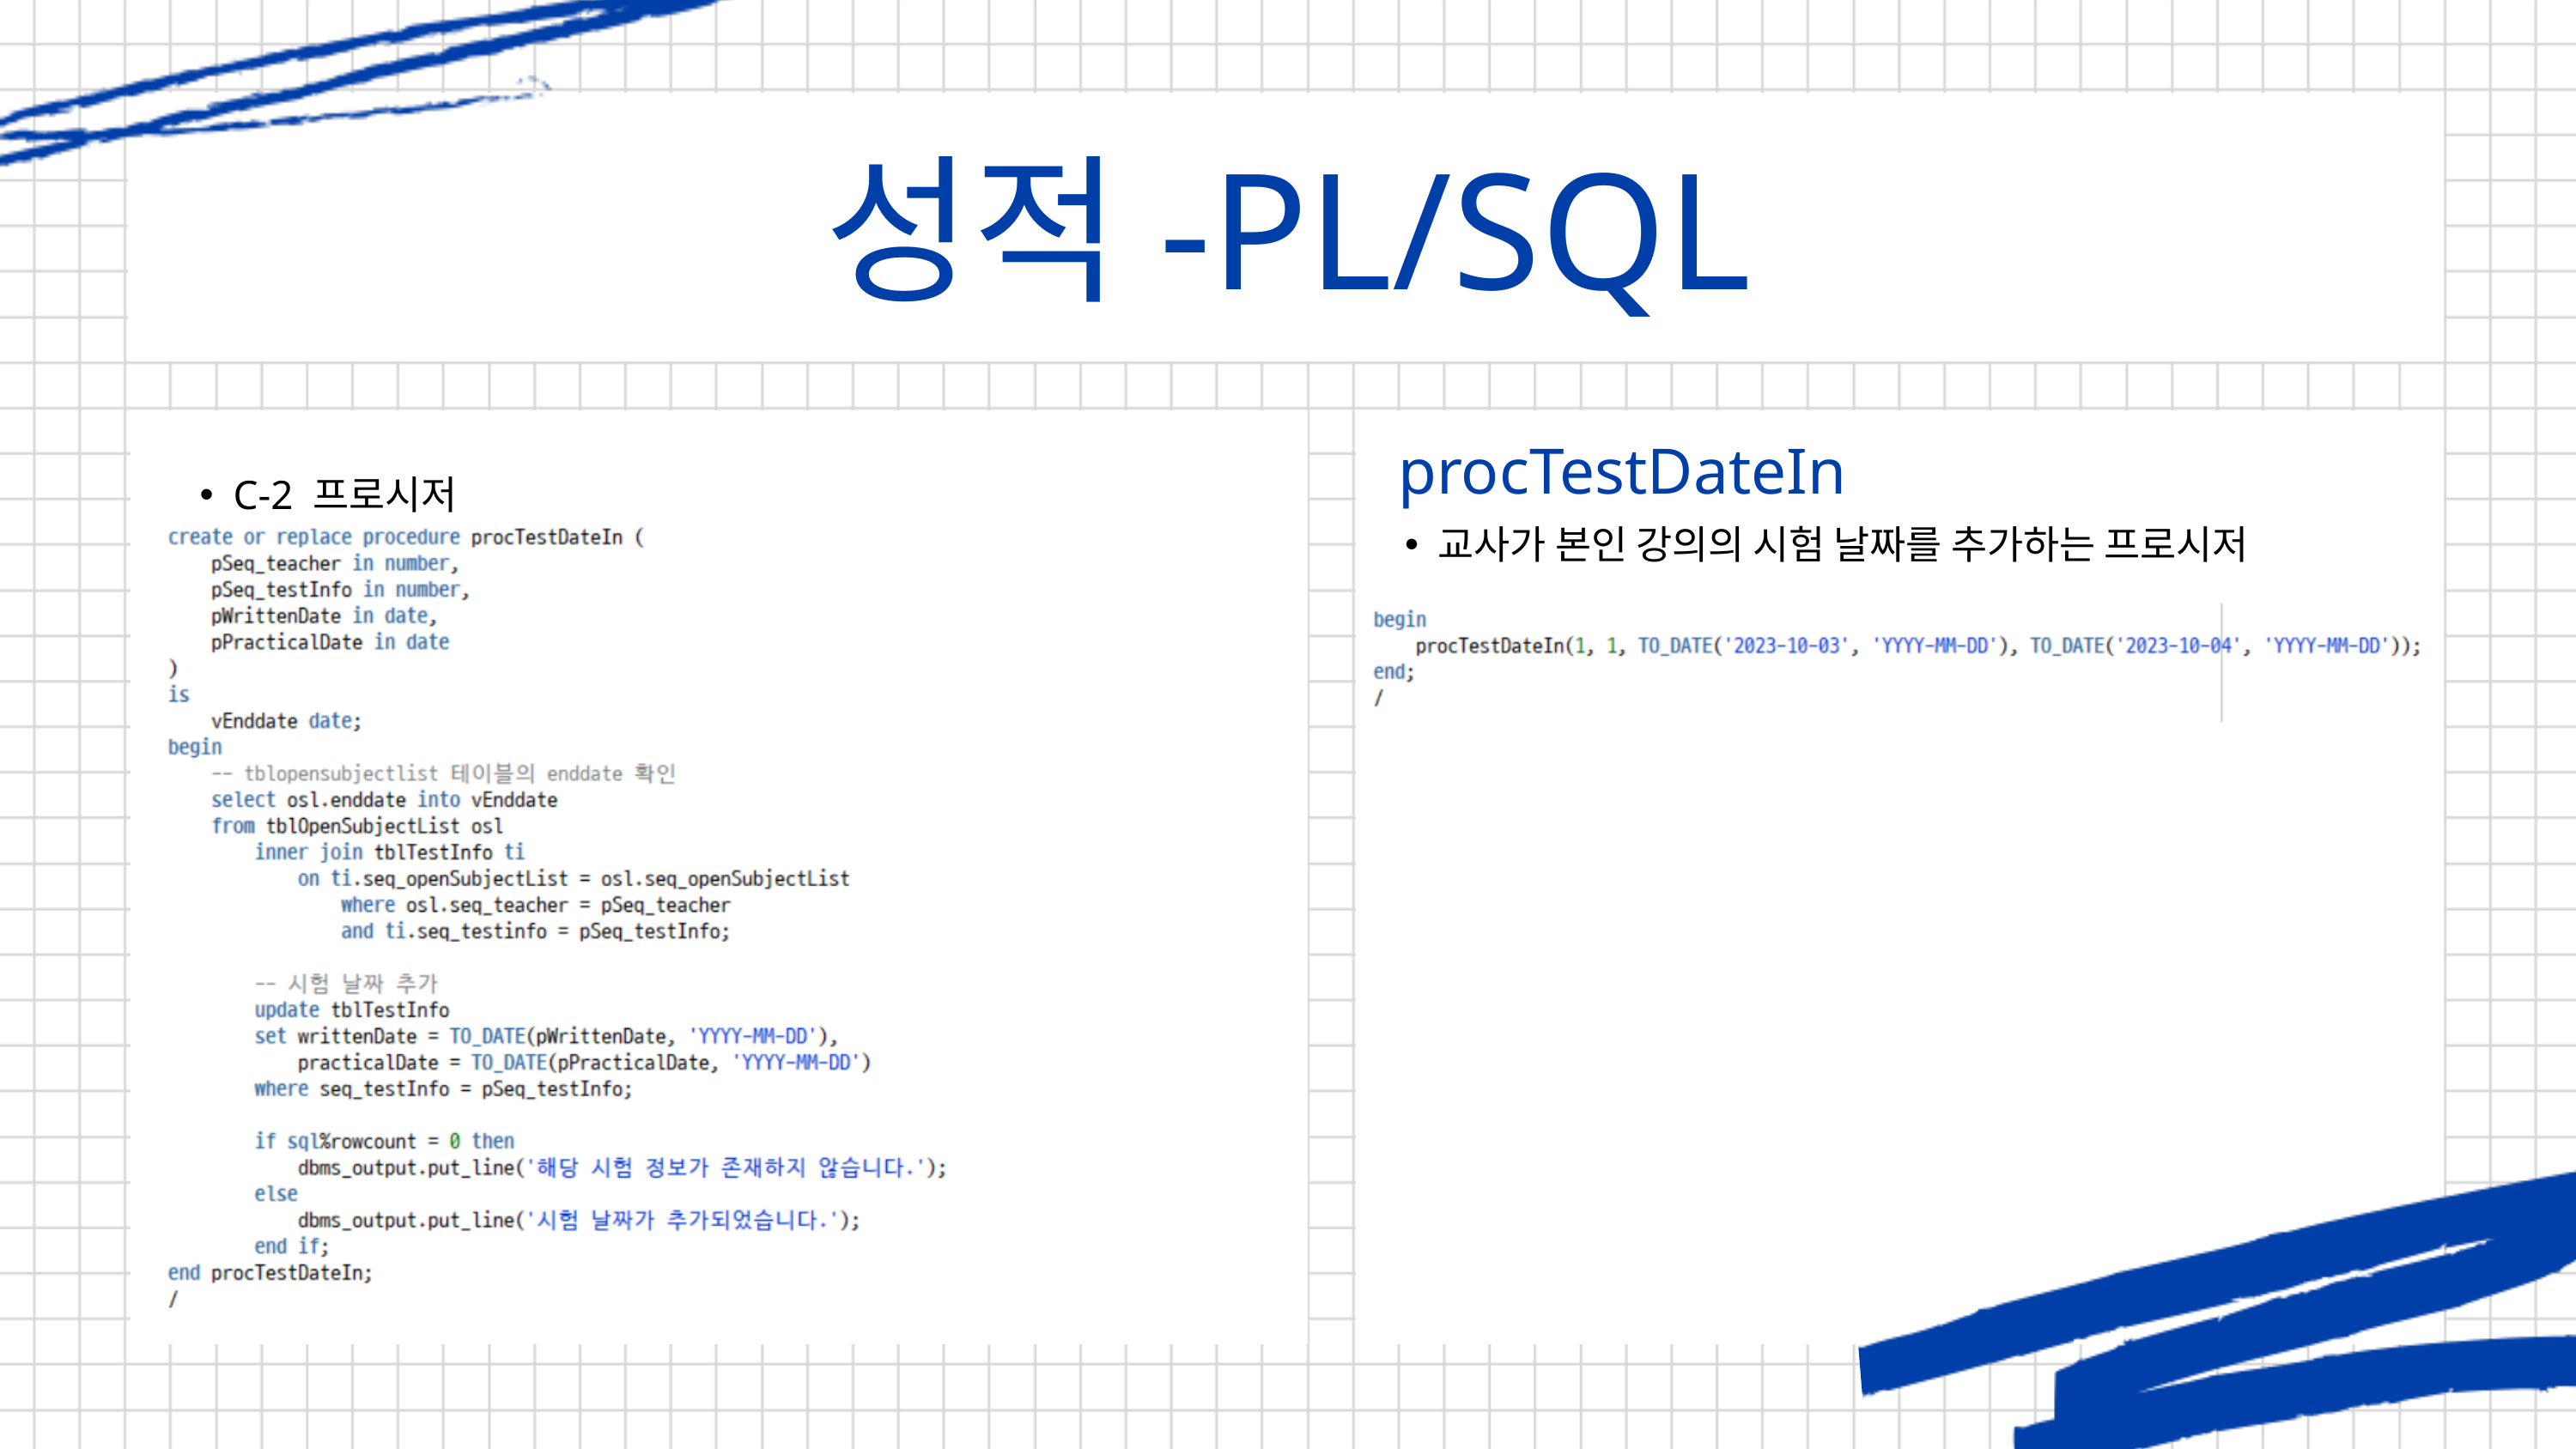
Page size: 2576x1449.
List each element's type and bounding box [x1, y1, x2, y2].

text_box [127, 92, 2445, 361]
text_box [1858, 1161, 2576, 1449]
text_box [130, 409, 1309, 1345]
text_box [1355, 409, 2445, 1345]
text_box [0, 0, 2576, 1449]
text_box [0, 0, 769, 208]
